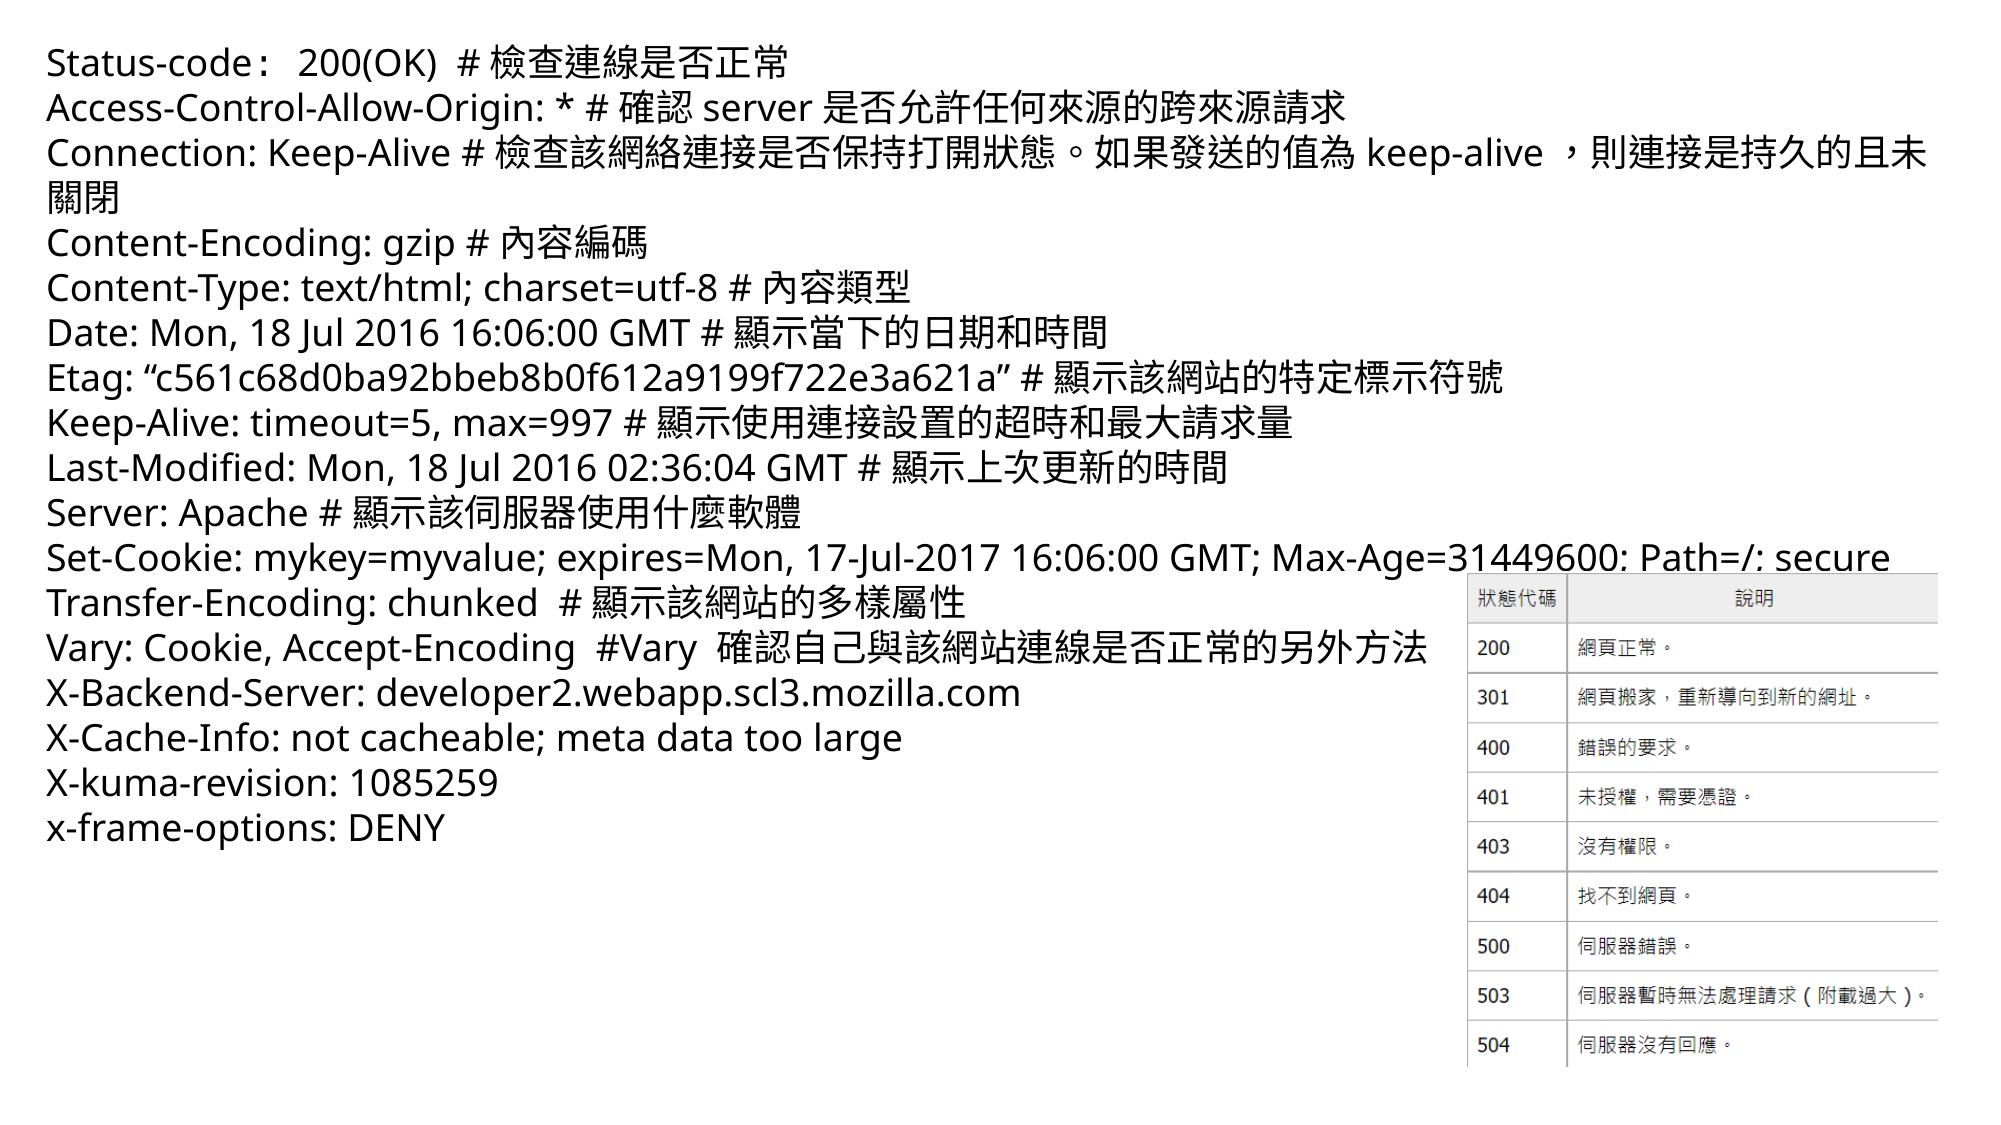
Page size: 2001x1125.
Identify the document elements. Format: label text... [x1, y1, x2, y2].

text_box Status-code: 200(OK) #檢查連線是否正常 Access-Control-Allow-Origin: * #確認server是否允許任何來源的跨來源請求 Connection: Keep-Alive #檢查該網絡連接是否保持打開狀態。如果發送的值為keep-alive，則連接是持久的且未關閉 Content-Encoding: gzip #內容編碼 Content-Type: text/html; charset=utf-8 #內容類型 Date: Mon, 18 Jul 2016 16:06:00 GMT #顯示當下的日期和時間 Etag: “c561c68d0ba92bbeb8b0f612a9199f722e3a621a” #顯示該網站的特定標示符號 Keep-Alive: timeout=5, max=997 #顯示使用連接設置的超時和最大請求量 Last-Modified: Mon, 18 Jul 2016 02:36:04 GMT #顯示上次更新的時間 Server: Apache #顯示該伺服器使用什麼軟體 Set-Cookie: mykey=myvalue; expires=Mon, 17-Jul-2017 16:06:00 GMT; Max-Age=31449600; Path=/; secure Transfer-Encoding: chunked #顯示該網站的多樣屬性 Vary: Cookie, Accept-Encoding #Vary 確認自己與該網站連線是否正常的另外方法 X-Backend-Server: developer2.webapp.scl3.mozilla.com X-Cache-Info: not cacheable; meta data too large X-kuma-revision: 1085259 x-frame-options: DENY [31, 31, 1962, 857]
picture [1466, 571, 1938, 1067]
